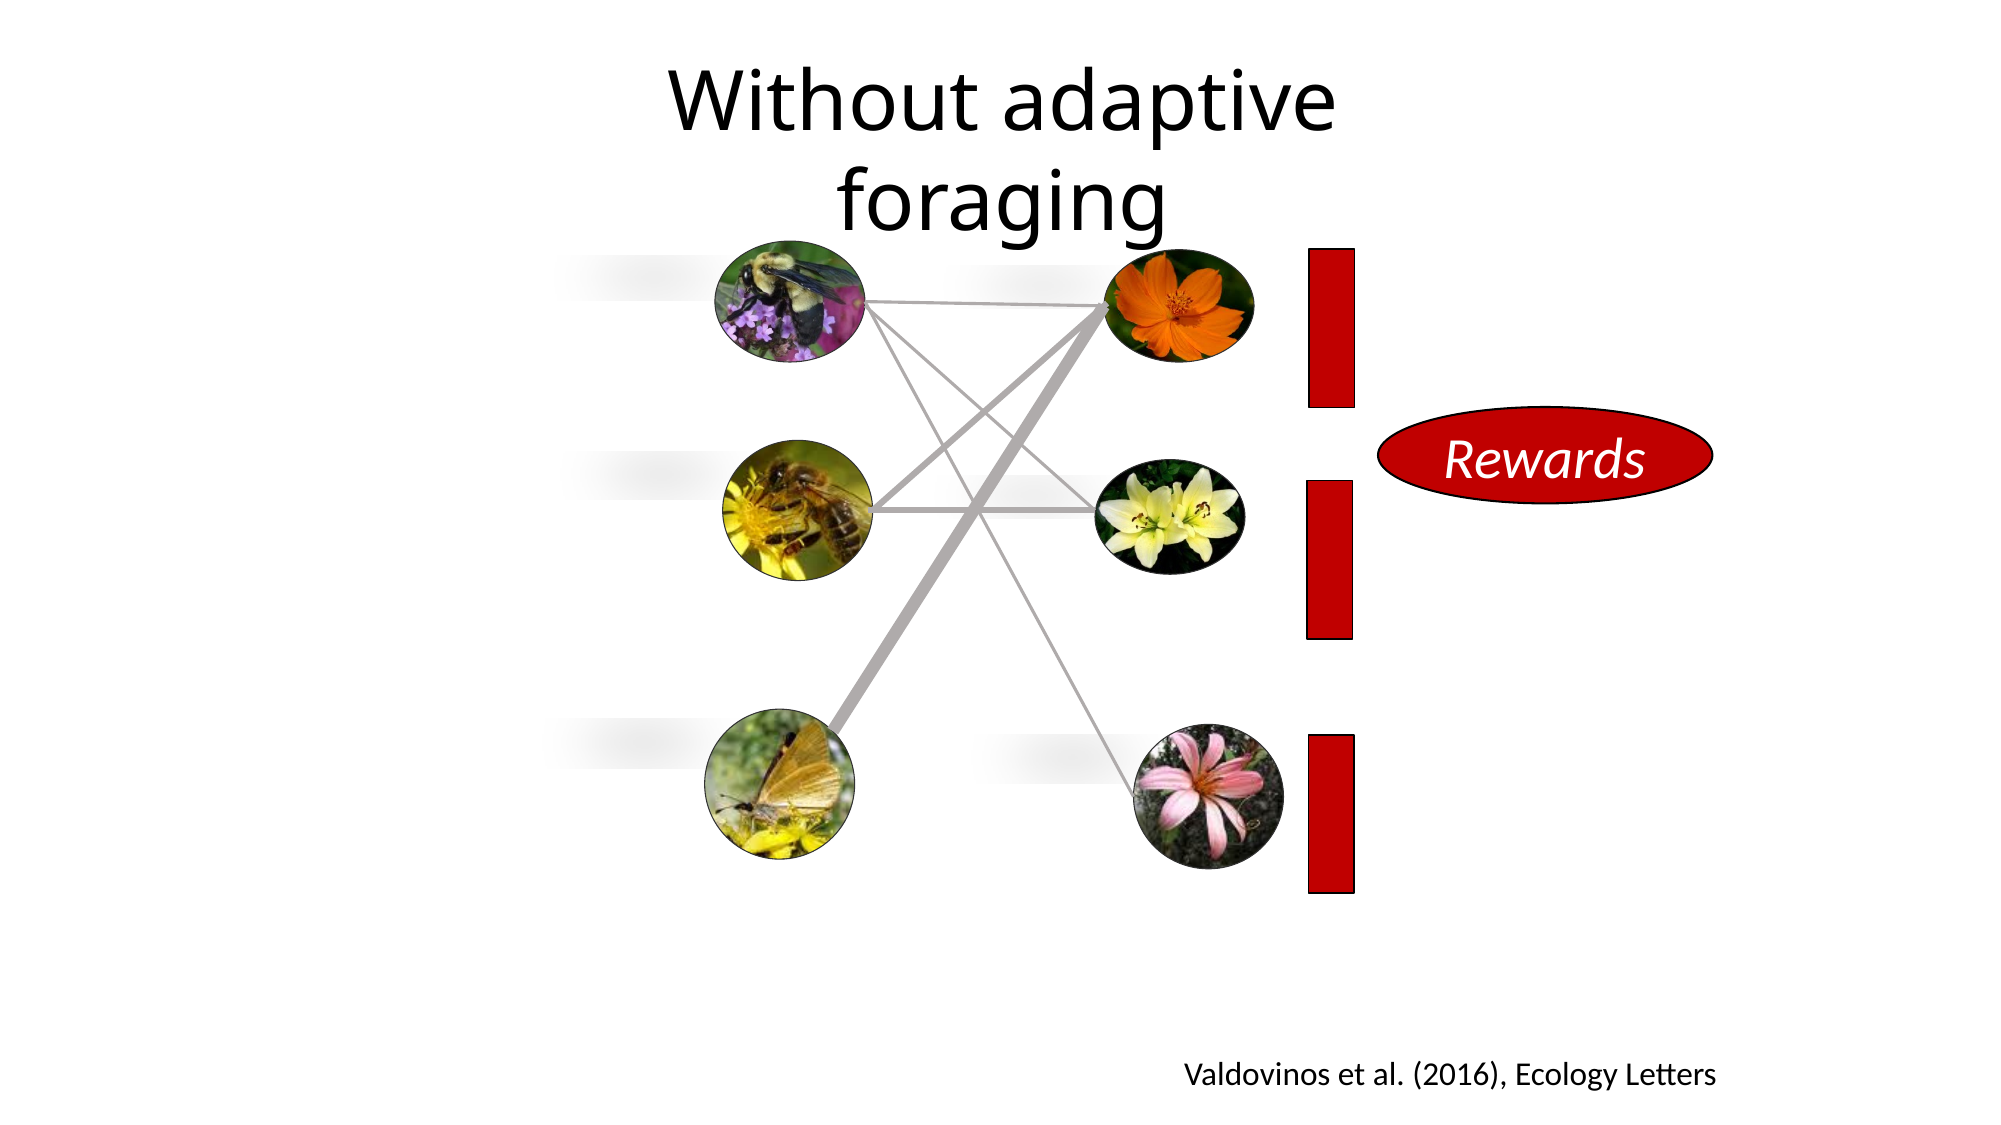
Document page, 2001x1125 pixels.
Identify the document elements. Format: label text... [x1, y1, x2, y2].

text_box [1309, 249, 1355, 408]
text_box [704, 241, 1284, 869]
text_box Rewards [1376, 405, 1714, 505]
text_box [1308, 734, 1355, 894]
text_box Valdovinos et al. (2016), Ecology Letters [1070, 1045, 1733, 1100]
text_box [1307, 480, 1353, 639]
text_box Without adaptive foraging [510, 40, 1496, 255]
